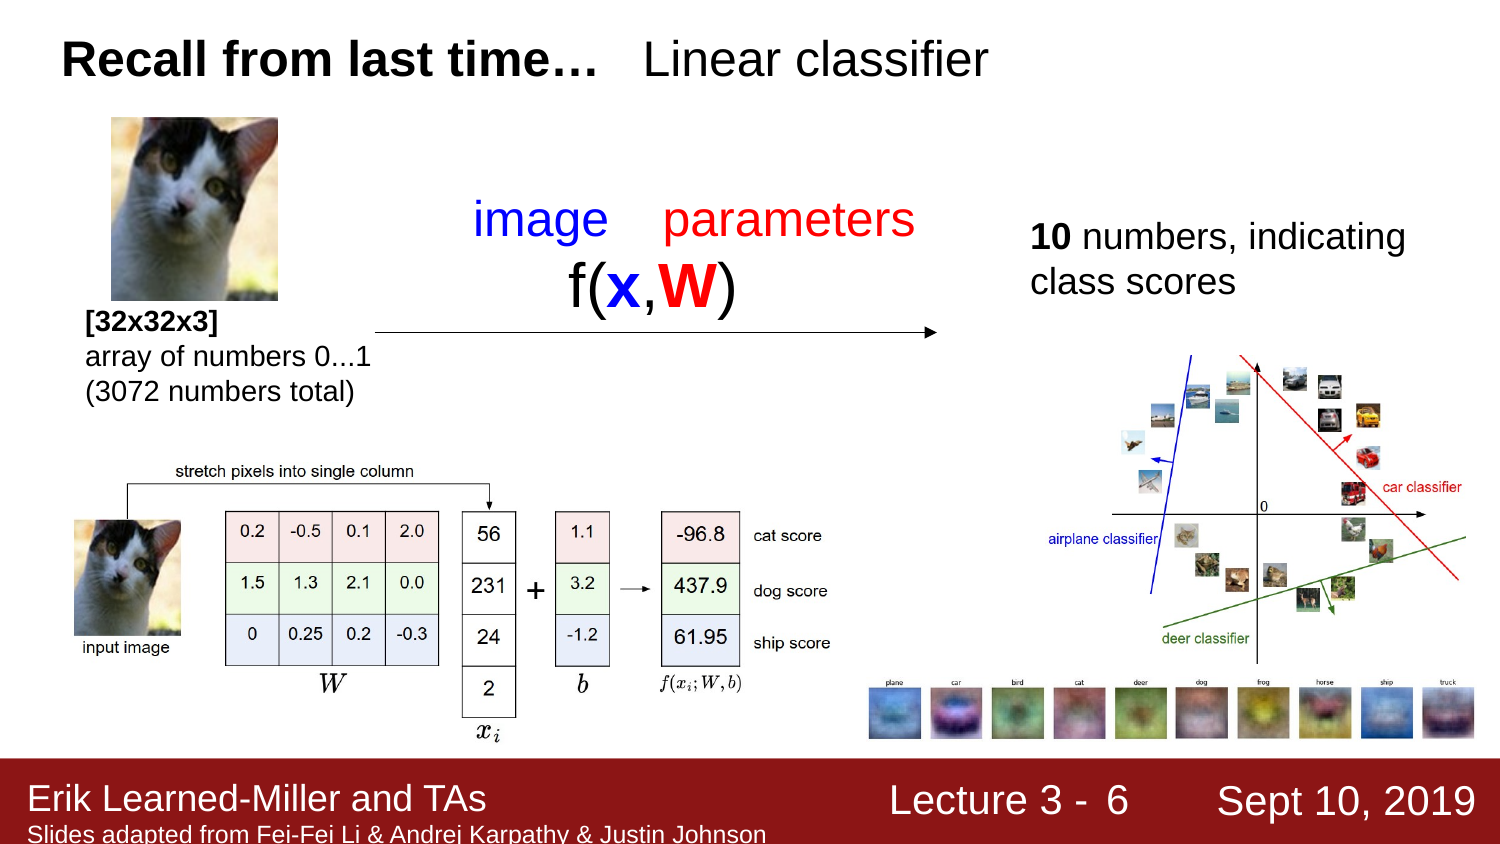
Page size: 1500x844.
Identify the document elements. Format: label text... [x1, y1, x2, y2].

text_box parameters [647, 171, 964, 223]
text_box image [458, 171, 647, 223]
picture [69, 462, 834, 746]
picture [111, 117, 278, 301]
text_box Recall from last time… Linear classifier [46, 11, 1444, 143]
picture [865, 676, 1477, 742]
slide_number ‹#› [1054, 765, 1145, 831]
text_box f(x,W) [553, 230, 778, 295]
text_box [32x32x3] array of numbers 0...1 (3072 numbers total) [70, 287, 617, 339]
picture [1045, 355, 1466, 664]
text_box 10 numbers, indicating class scores [1015, 196, 1452, 321]
